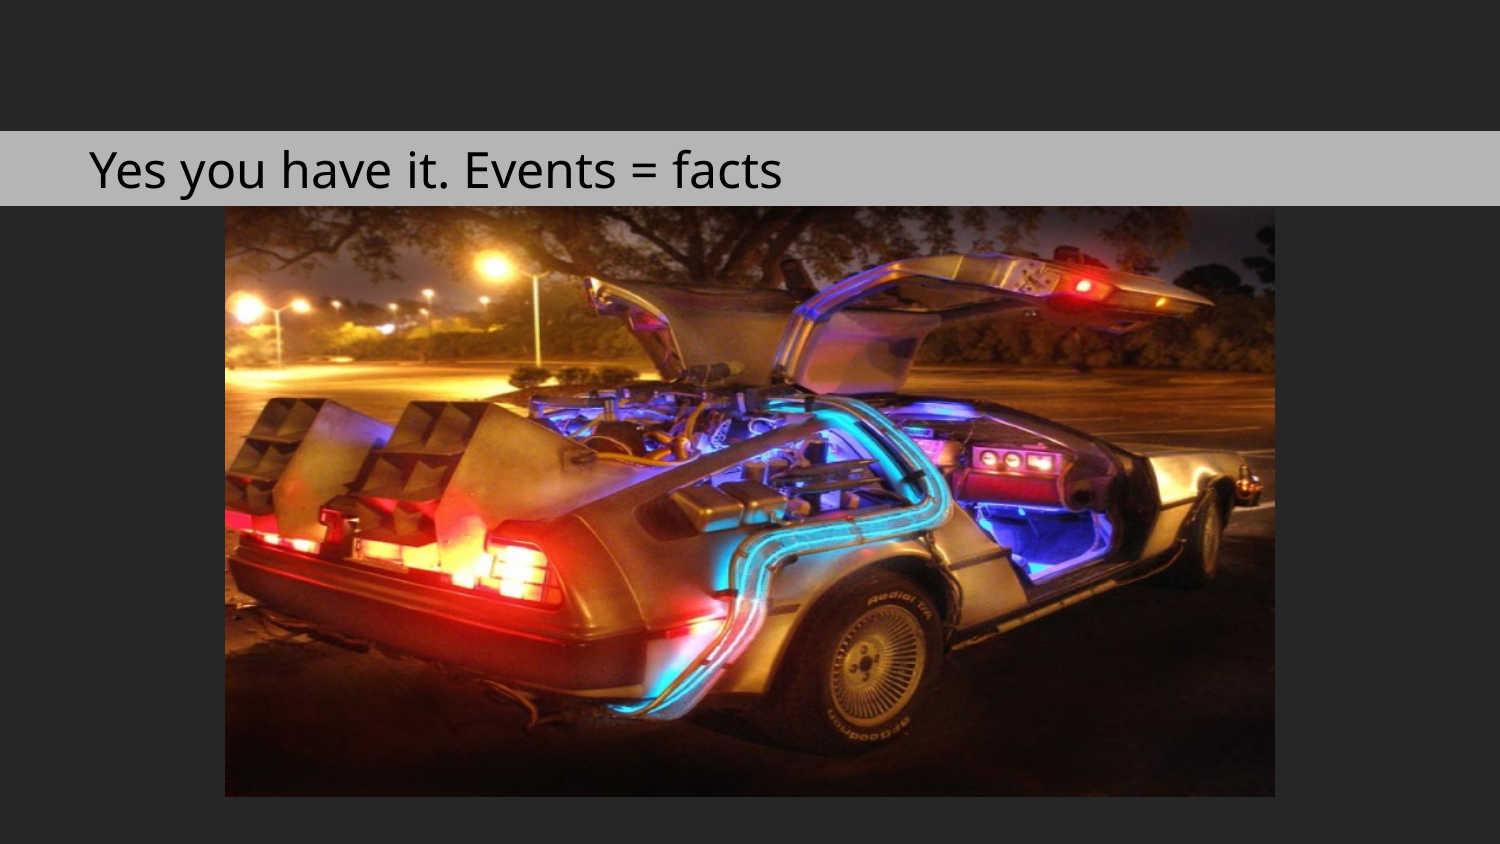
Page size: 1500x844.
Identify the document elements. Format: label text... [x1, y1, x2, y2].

picture [224, 206, 1276, 798]
text_box Yes you have it. Events = facts [0, 131, 1500, 206]
